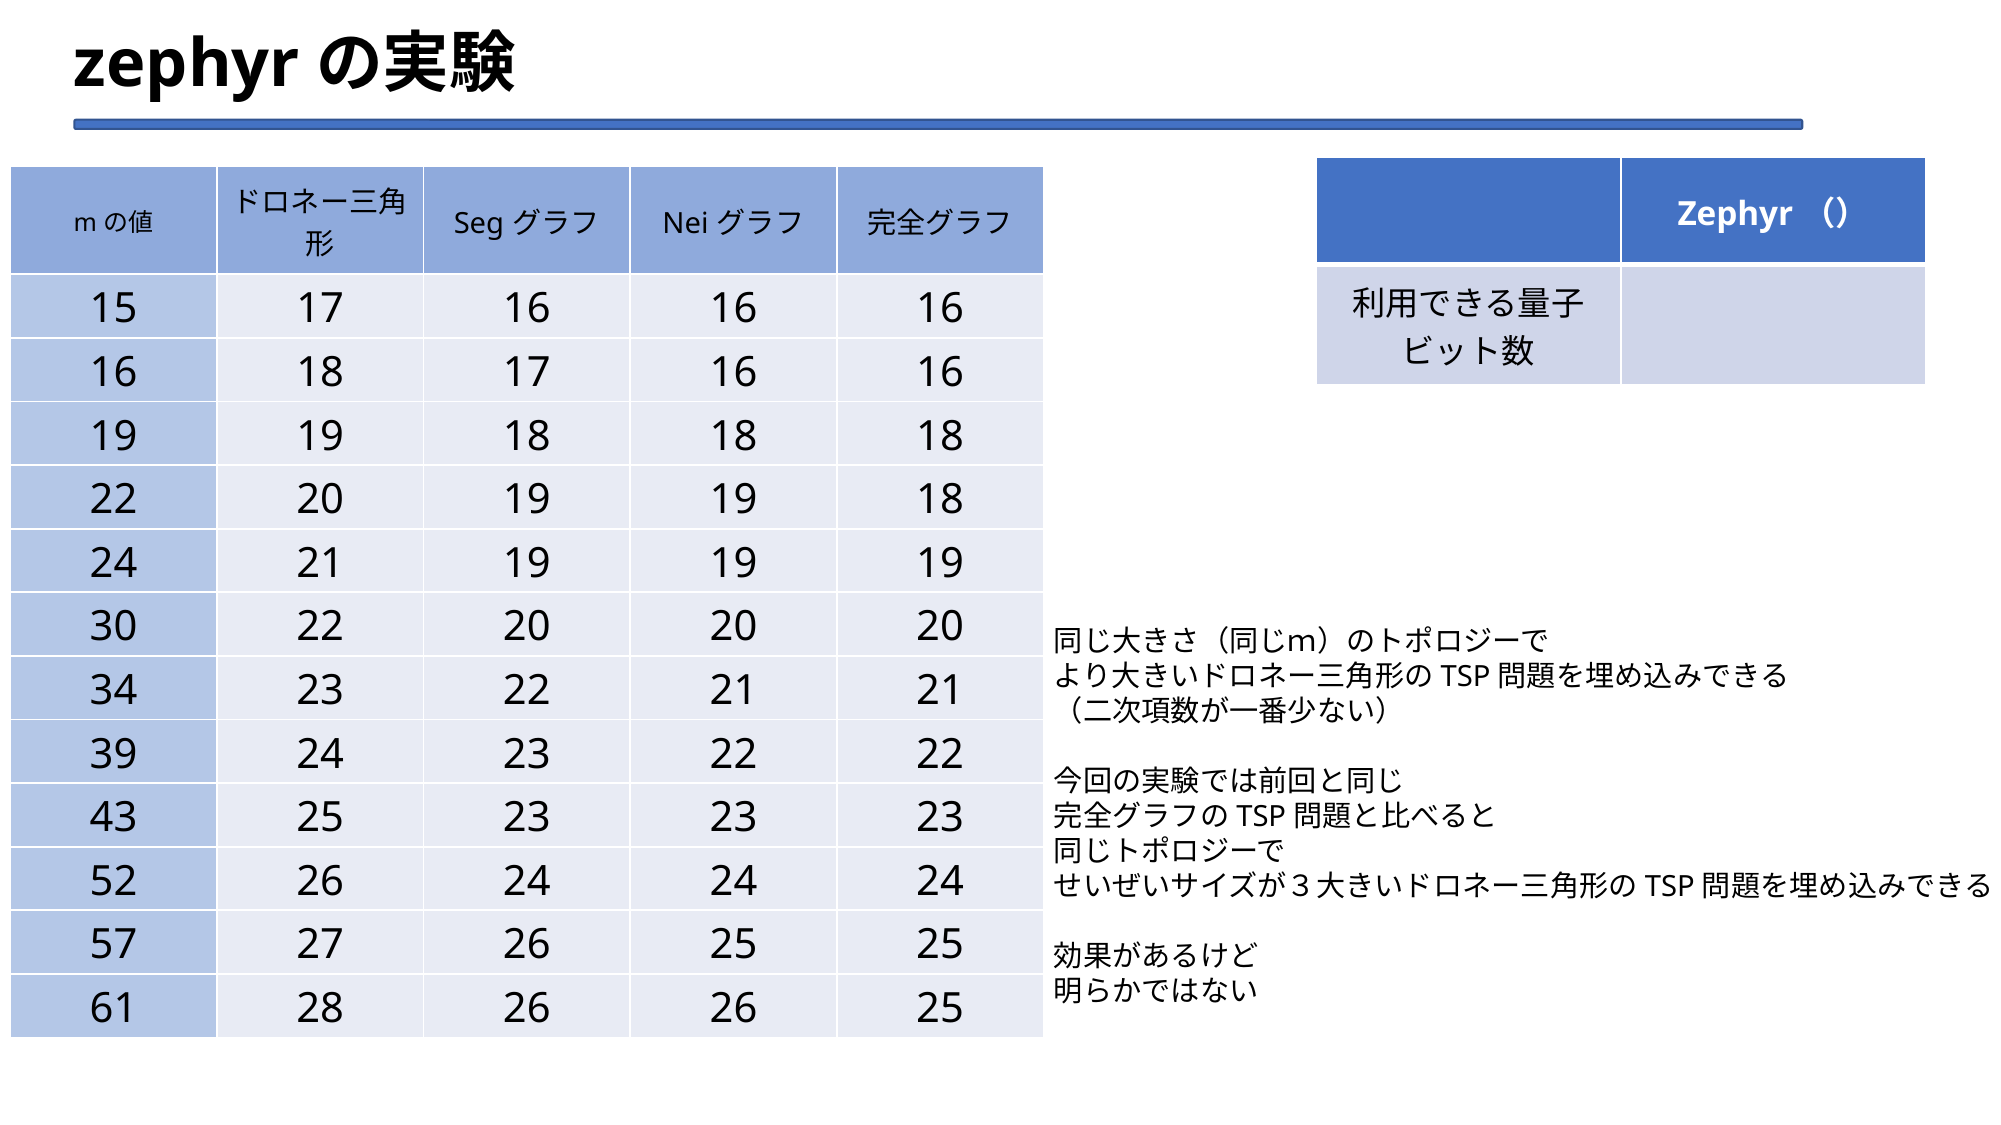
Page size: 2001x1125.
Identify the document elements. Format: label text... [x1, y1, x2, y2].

text_box 同じ大きさ（同じｍ）のトポロジーで より大きいドロネー三角形のTSP問題を埋め込みできる （二次項数が一番少ない） 今回の実験では前回と同じ 完全グラフのTSP問題と比べると 同じトポロジーで せいぜいサイズが３大きいドロネー三角形のTSP問題を埋め込みできる 効果があるけど 明らかではない [1039, 615, 2000, 1015]
table_cell 19 [424, 530, 629, 591]
table_cell 22 [11, 466, 216, 528]
table_cell 26 [424, 911, 629, 973]
table_cell 21 [838, 657, 1039, 719]
table_cell 28 [218, 975, 423, 1037]
table_cell 52 [11, 848, 216, 909]
table_cell 22 [218, 593, 423, 655]
table_cell 61 [11, 975, 216, 1037]
table_cell 21 [218, 530, 423, 591]
table_cell 43 [11, 784, 216, 846]
table_cell 23 [218, 657, 423, 719]
table_cell 16 [631, 275, 836, 337]
table_cell 18 [631, 402, 836, 464]
table_cell 25 [838, 975, 1043, 1037]
table_cell 25 [631, 911, 836, 973]
table_cell 17 [424, 339, 629, 401]
table_cell 20 [424, 593, 629, 655]
table_cell 18 [838, 402, 1043, 464]
table_cell 23 [424, 720, 629, 782]
table_cell 24 [838, 848, 1039, 909]
title zephyrの実験 [58, 16, 1787, 115]
table_cell 39 [11, 720, 216, 782]
table_cell 24 [424, 848, 629, 909]
table_cell 57 [11, 911, 216, 973]
table_cell 19 [838, 530, 1043, 591]
table_cell 34 [11, 657, 216, 719]
table_cell 16 [11, 339, 216, 401]
table_header Segグラフ [424, 167, 629, 273]
table_cell 19 [631, 466, 836, 528]
table_cell 23 [838, 784, 1039, 846]
table_cell 18 [424, 402, 629, 464]
table_cell 16 [424, 275, 629, 337]
table_cell 27 [218, 911, 423, 973]
table_cell 30 [11, 593, 216, 655]
table_cell 20 [631, 593, 836, 655]
table_cell 16 [838, 339, 1043, 401]
table_cell 19 [218, 402, 423, 464]
table_cell 19 [11, 402, 216, 464]
table_cell 21 [631, 657, 836, 719]
table_header Neiグラフ [631, 167, 836, 273]
table_cell 23 [424, 784, 629, 846]
table_cell 18 [218, 339, 423, 401]
table_cell 24 [631, 848, 836, 909]
table_cell 20 [838, 593, 1043, 655]
table_cell 24 [11, 530, 216, 591]
table_cell 23 [631, 784, 836, 846]
table_cell 26 [424, 975, 629, 1037]
table_cell 22 [838, 720, 1039, 782]
table_header mの値 [11, 167, 216, 273]
table_cell 22 [631, 720, 836, 782]
table_cell 25 [218, 784, 423, 846]
table_cell 25 [838, 911, 1039, 973]
table_cell 17 [218, 275, 423, 337]
table_cell 22 [424, 657, 629, 719]
table_cell 19 [424, 466, 629, 528]
table_header 完全グラフ [838, 167, 1043, 273]
table_cell 26 [631, 975, 836, 1037]
table_header ドロネー三角形 [218, 167, 423, 273]
table_cell 26 [218, 848, 423, 909]
table_cell 16 [838, 275, 1043, 337]
table_cell 20 [218, 466, 423, 528]
table_cell 19 [631, 530, 836, 591]
table_cell 18 [838, 466, 1043, 528]
table_cell 16 [631, 339, 836, 401]
table_cell 15 [11, 275, 216, 337]
table_cell 24 [218, 720, 423, 782]
text_box [73, 118, 1804, 130]
